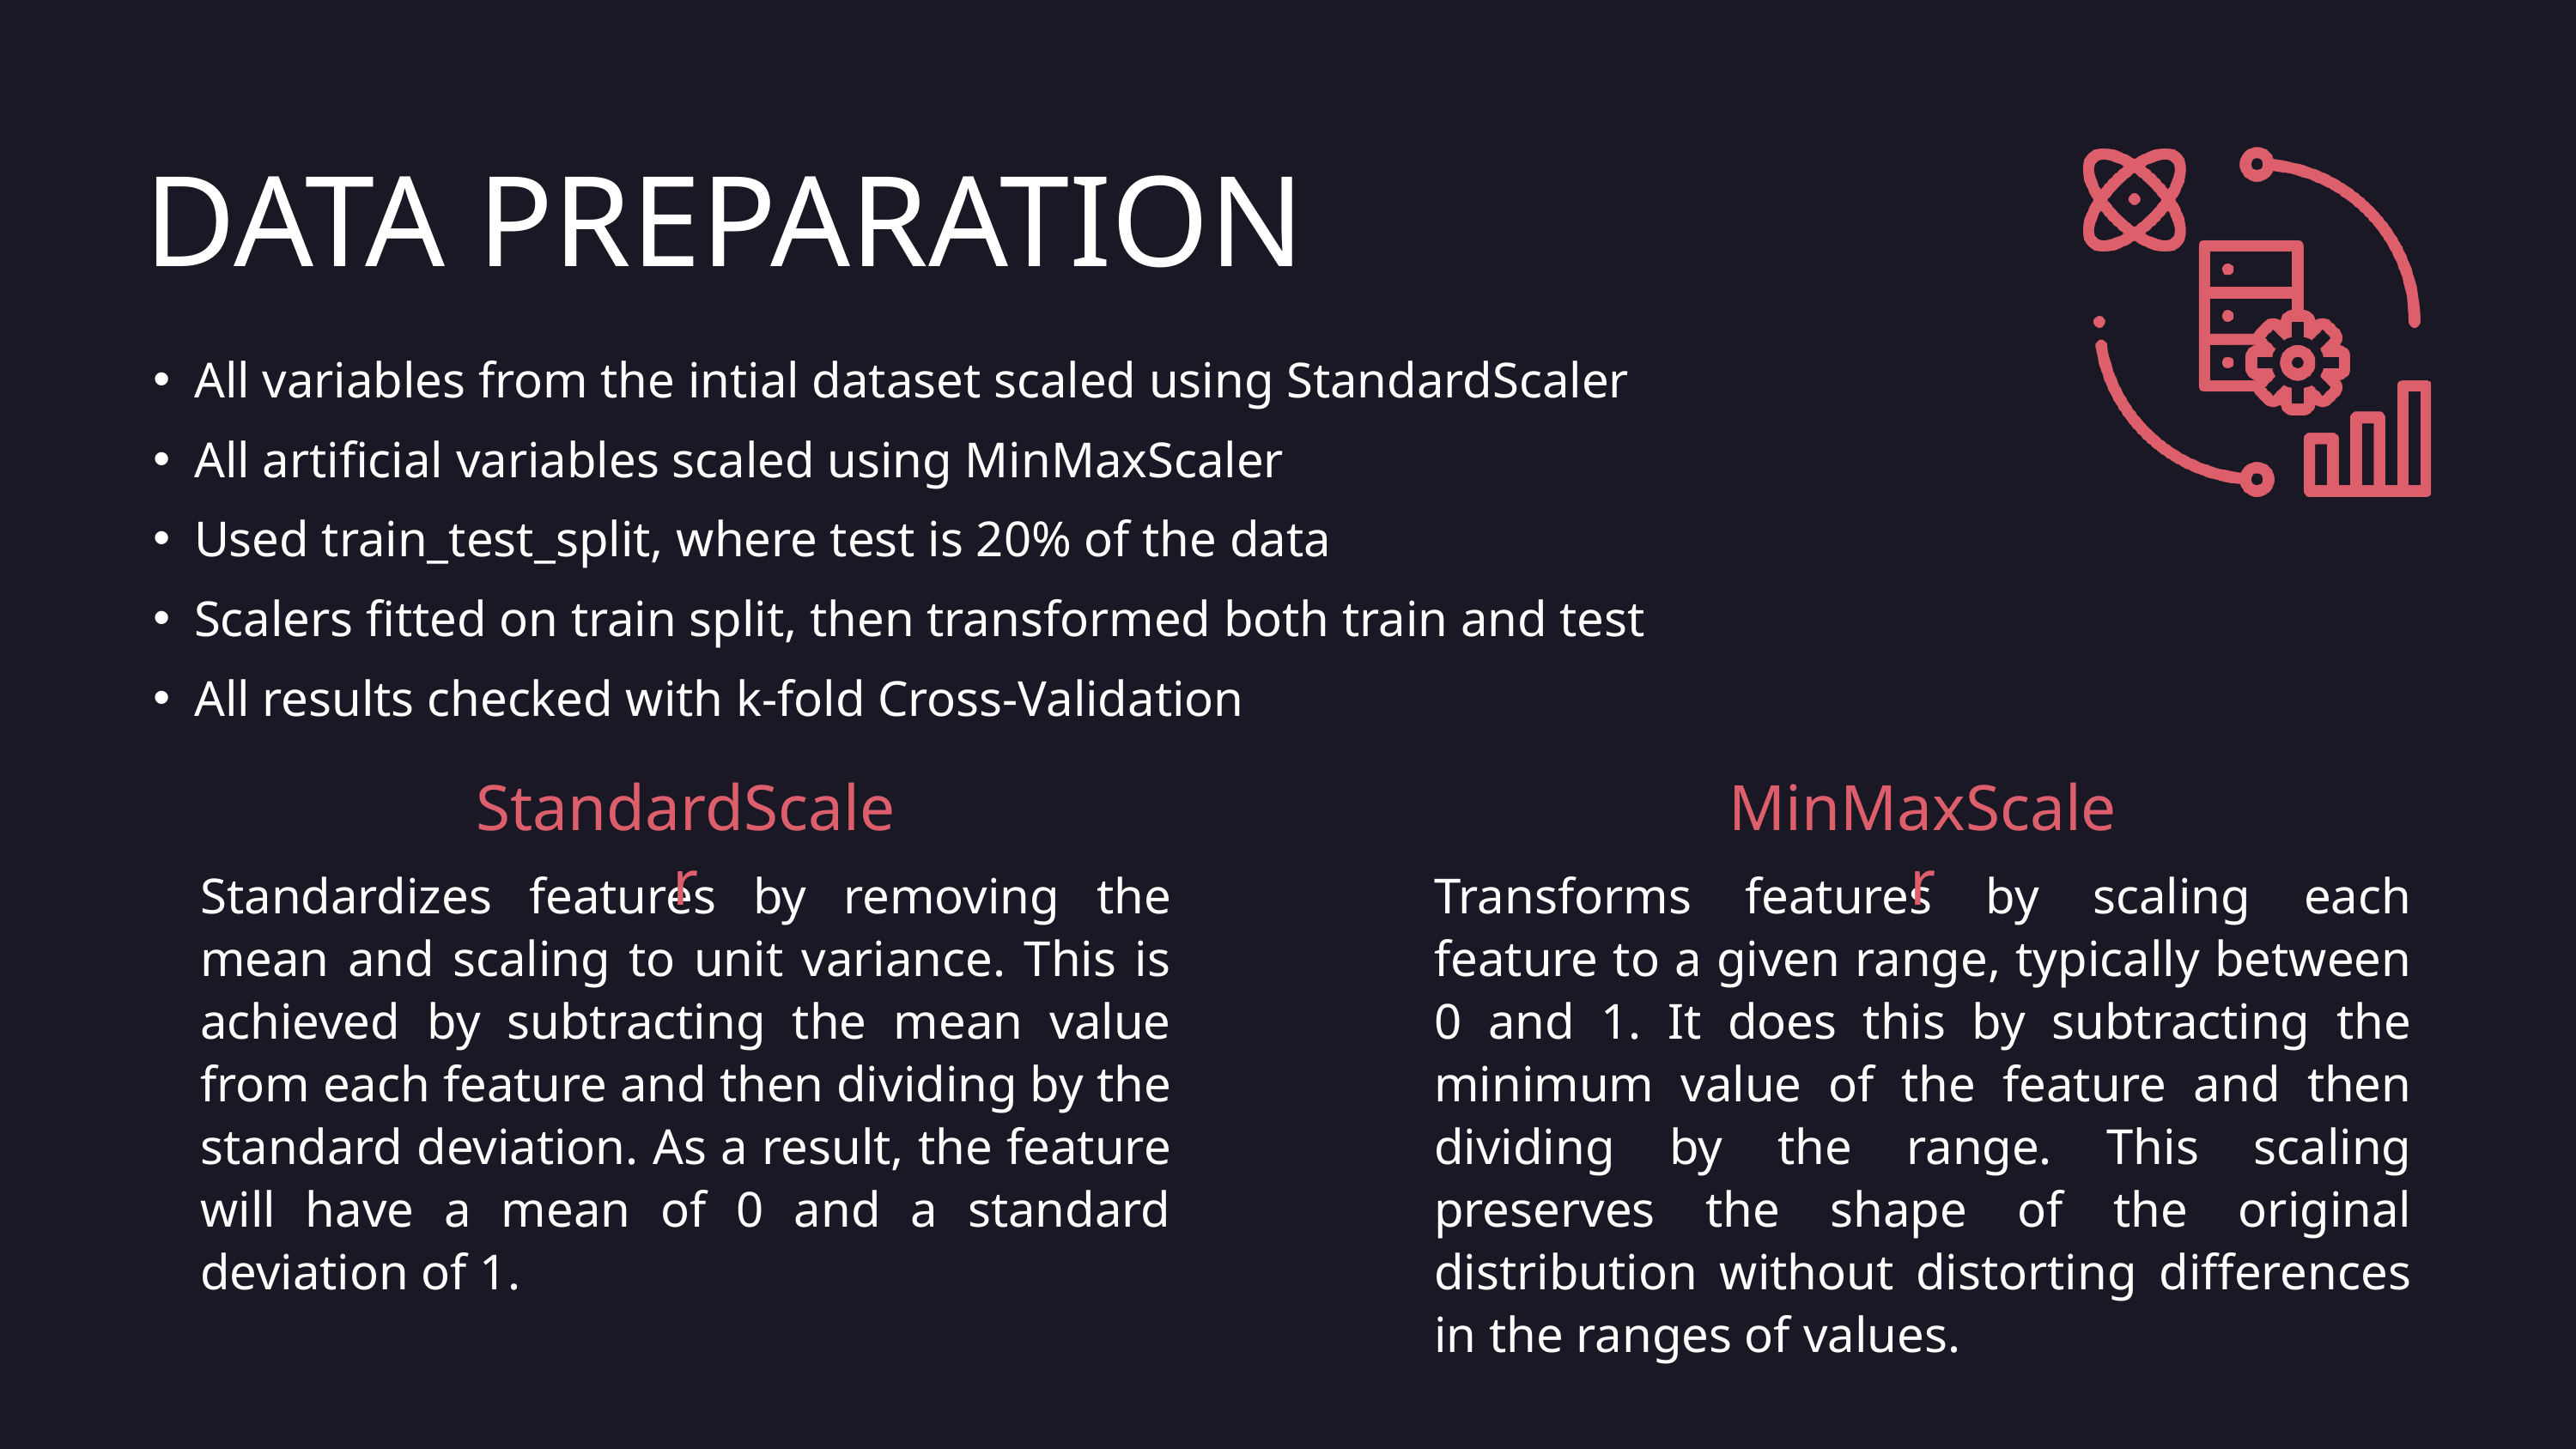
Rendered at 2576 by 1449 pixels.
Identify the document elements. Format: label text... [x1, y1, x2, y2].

text_box All variables from the intial dataset scaled using StandardScaler All artificial variables scaled using MinMaxScaler Used train_test_split, where test is 20% of the data Scalers fitted on train split, then transformed both train and test All results checked with k-fold Cross-Validation [112, 327, 2464, 726]
text_box [2079, 144, 2432, 327]
text_box StandardScaler [471, 767, 900, 919]
text_box DATA PREPARATION [144, 154, 1591, 293]
text_box Standardizes features by removing the mean and scaling to unit variance. This is achieved by subtracting the mean value from each feature and then dividing by the standard deviation. As a result, the feature will have a mean of 0 and a standard deviation of 1. [200, 860, 1171, 1300]
text_box Transforms features by scaling each feature to a given range, typically between 0 and 1. It does this by subtracting the minimum value of the feature and then dividing by the range. This scaling preserves the shape of the original distribution without distorting differences in the ranges of values. [1434, 860, 2412, 1426]
text_box MinMaxScaler [1723, 767, 2123, 919]
